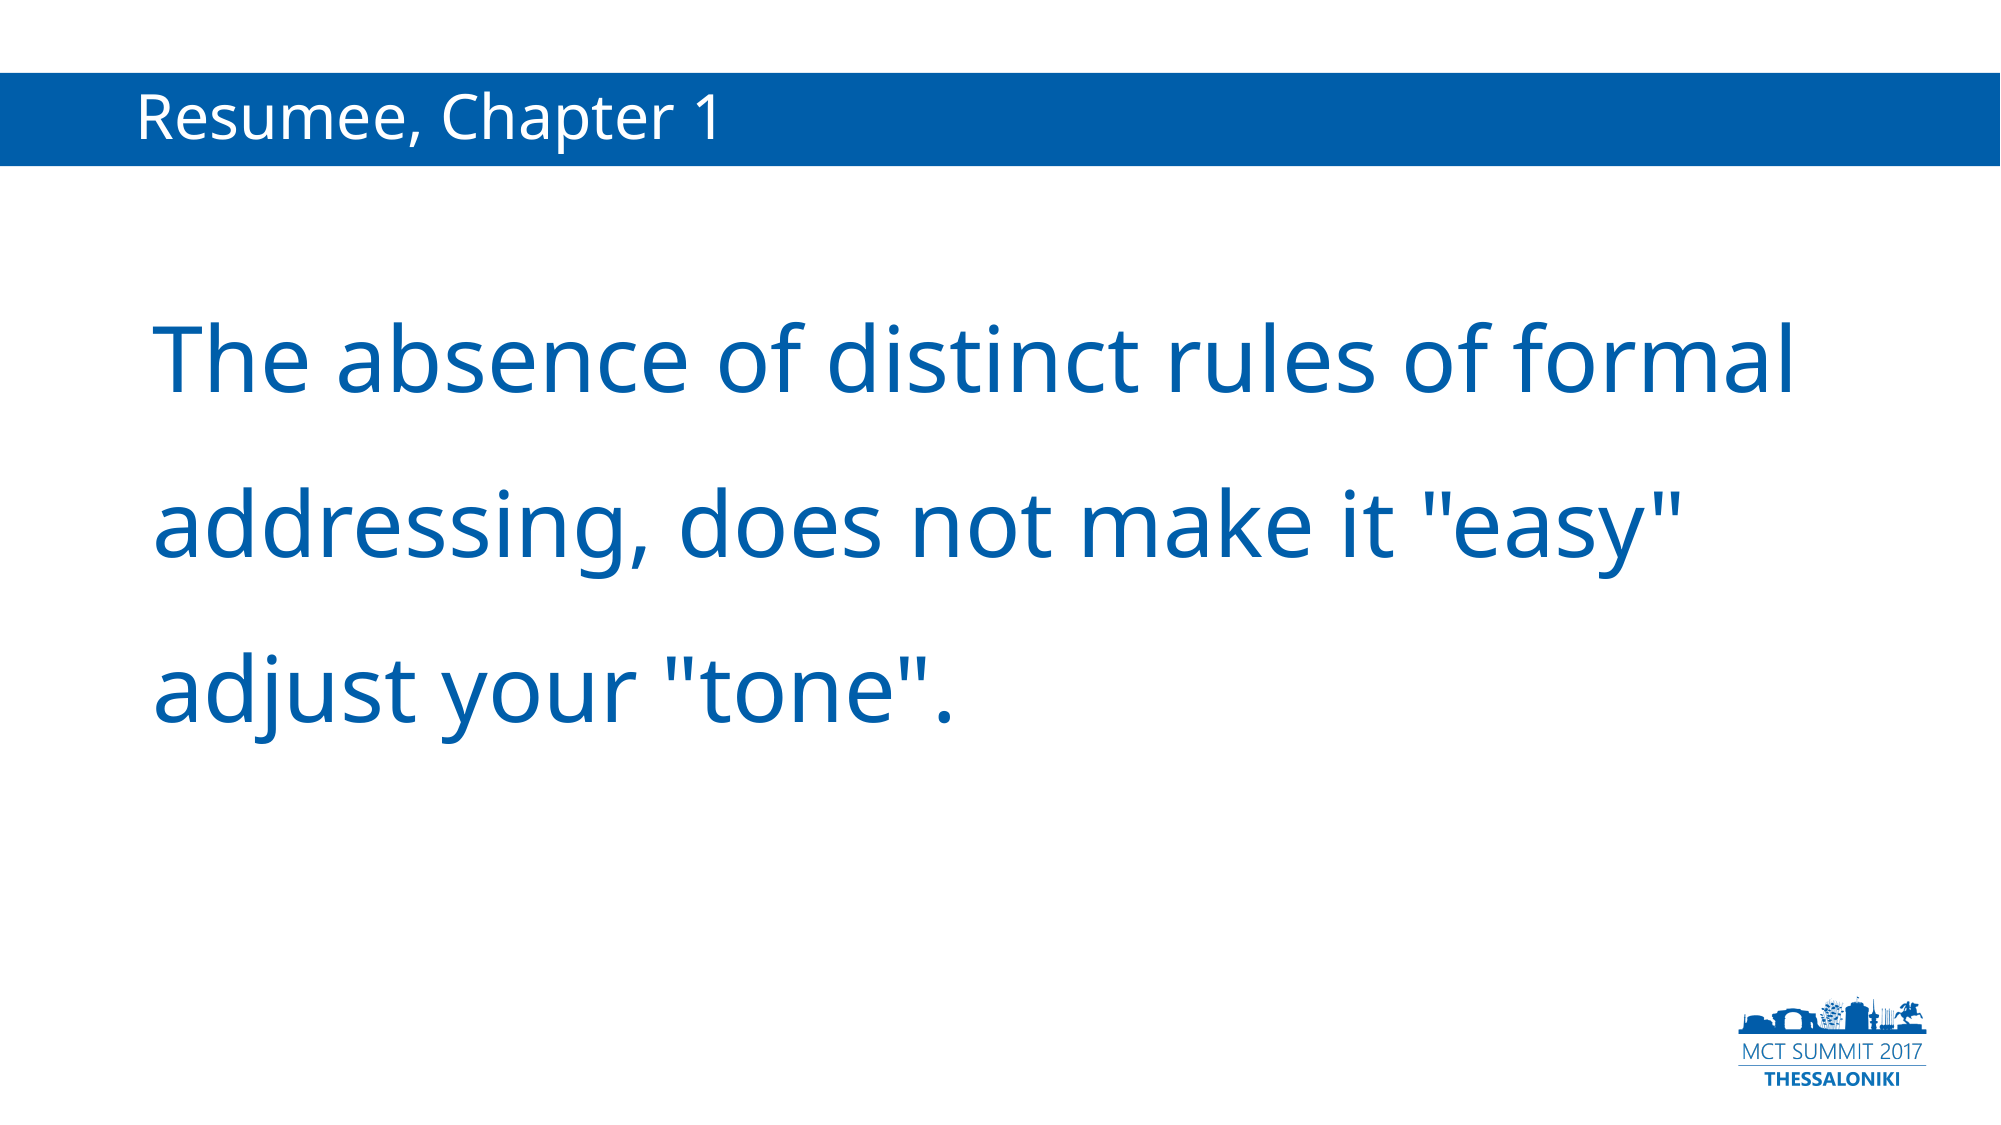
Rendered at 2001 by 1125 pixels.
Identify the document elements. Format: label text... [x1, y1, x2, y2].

title Resumee, Chapter 1 [0, 72, 2000, 167]
picture [1734, 990, 1931, 1095]
list The absence of distinct rules of formal addressing, does not make it "easy" adjust your "tone". [137, 238, 1863, 1014]
